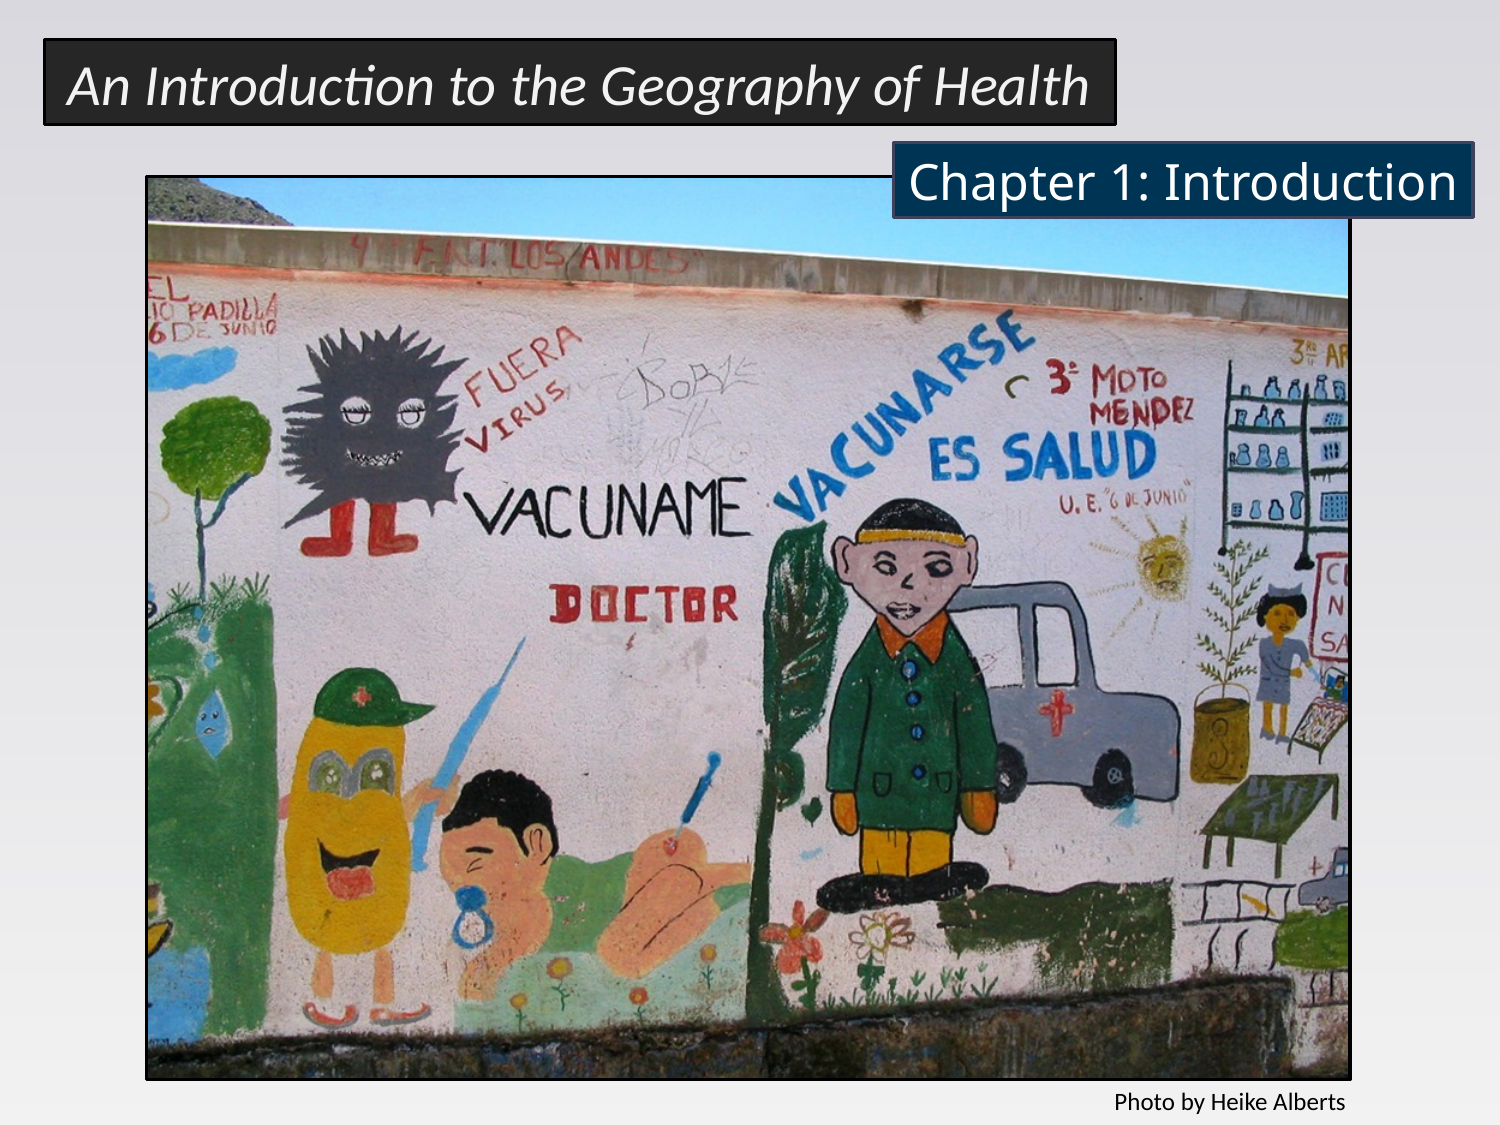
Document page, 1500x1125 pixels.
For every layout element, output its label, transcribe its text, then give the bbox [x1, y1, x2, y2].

text_box Photo by Heike Alberts [849, 1076, 1363, 1124]
text_box An Introduction to the Geography of Health [43, 38, 1117, 126]
text_box Chapter 1: Introduction [892, 141, 1475, 219]
picture [148, 177, 1349, 1079]
